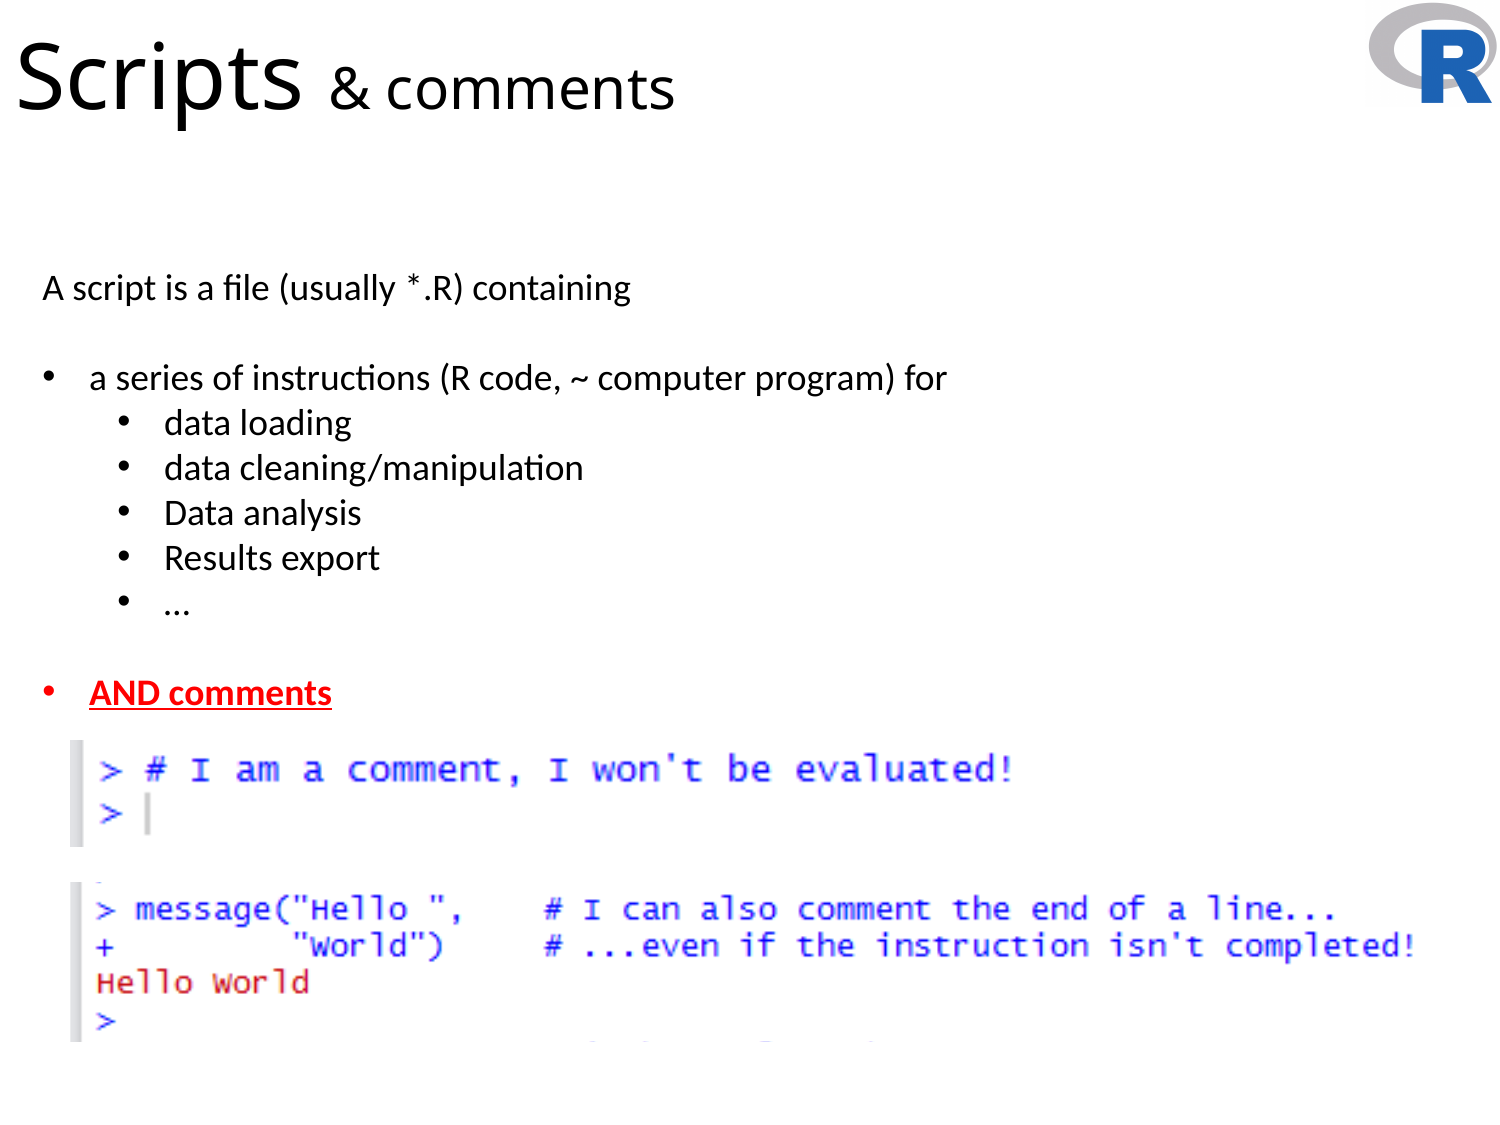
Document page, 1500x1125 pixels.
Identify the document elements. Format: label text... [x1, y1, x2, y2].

picture [1365, 0, 1500, 107]
text_box A script is a file (usually *.R) containing a series of instructions (R code, ~ computer program) for data loading data cleaning/manipulation Data analysis Results export … AND comments [27, 255, 1401, 766]
text_box Scripts & comments [0, 0, 1500, 160]
picture [70, 881, 1442, 1042]
picture [70, 739, 1100, 847]
